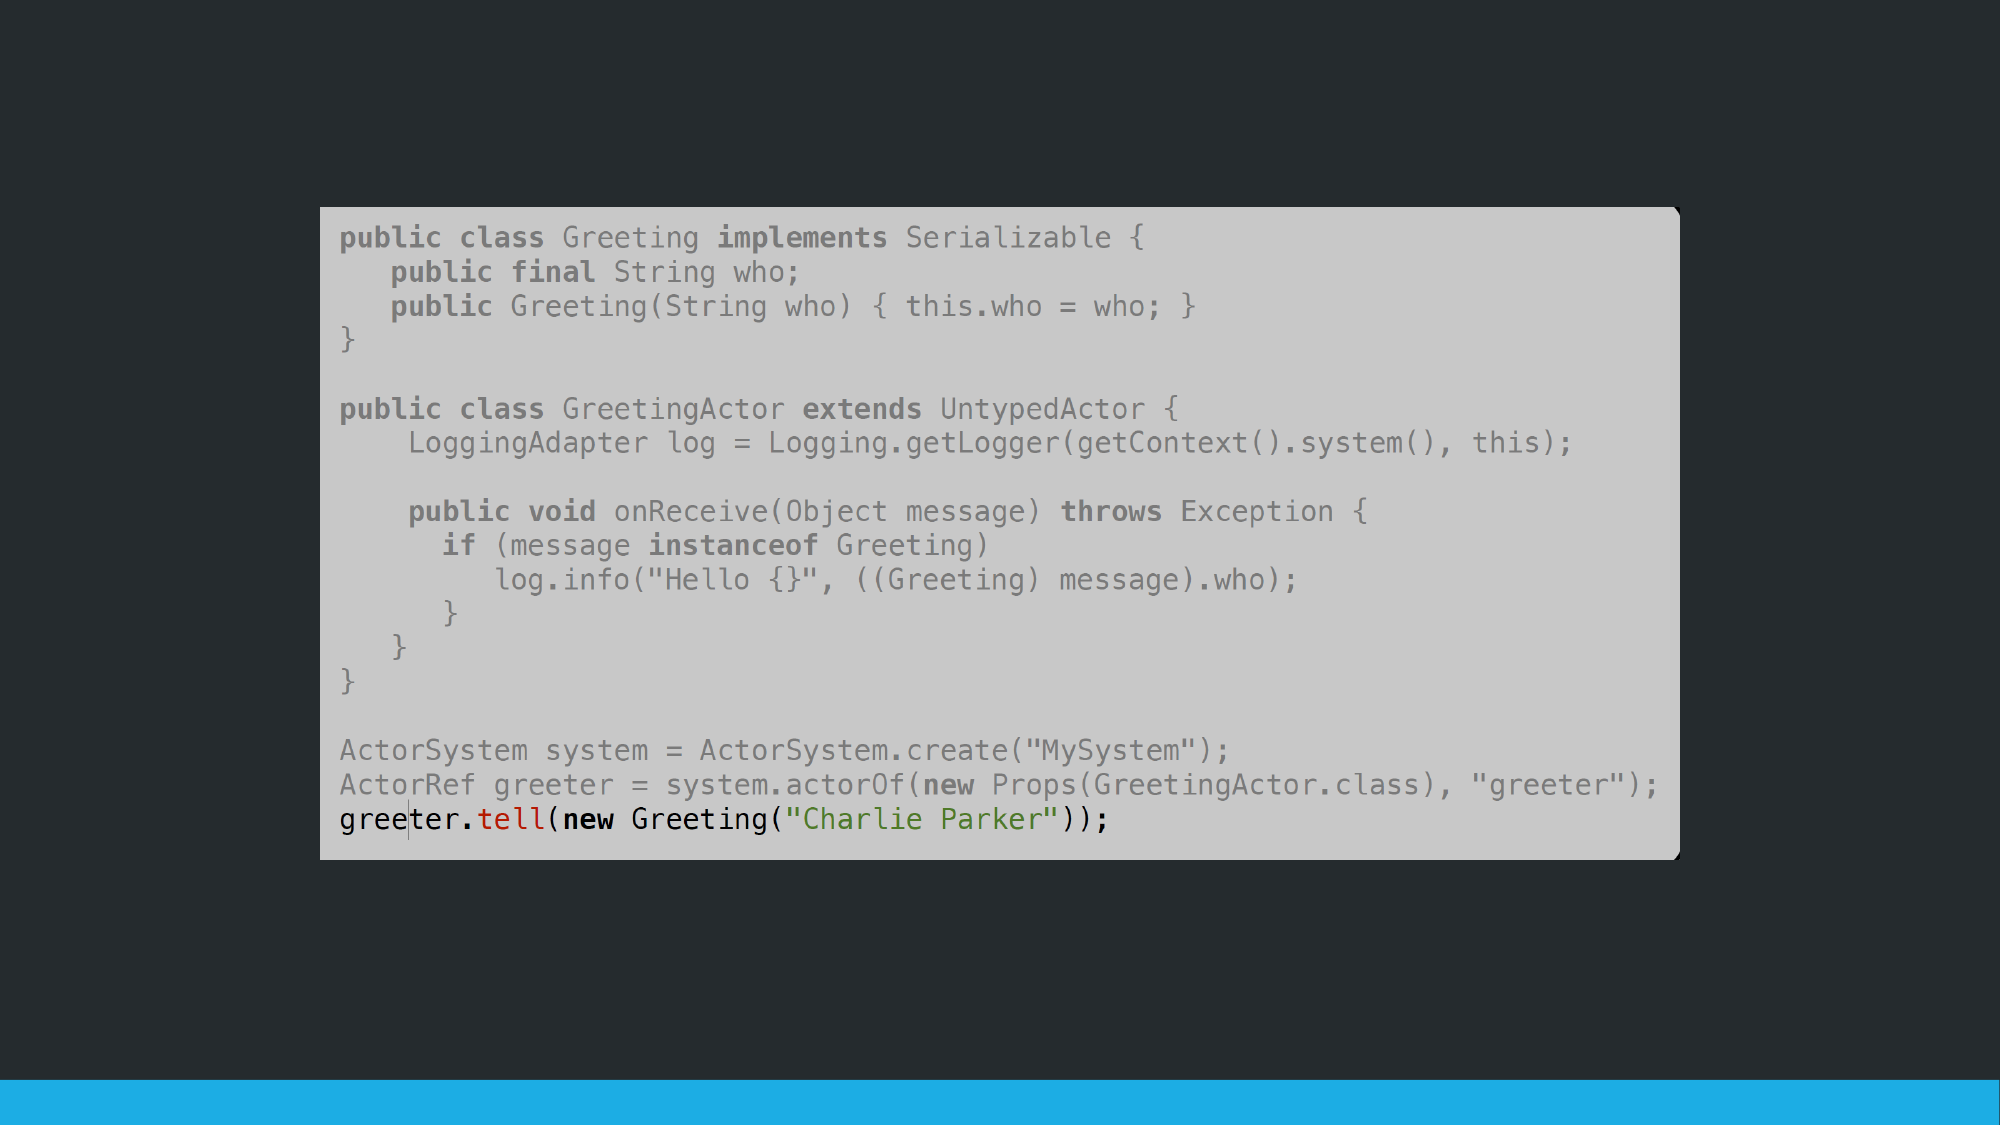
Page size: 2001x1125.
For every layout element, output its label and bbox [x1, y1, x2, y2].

picture [320, 207, 1680, 860]
